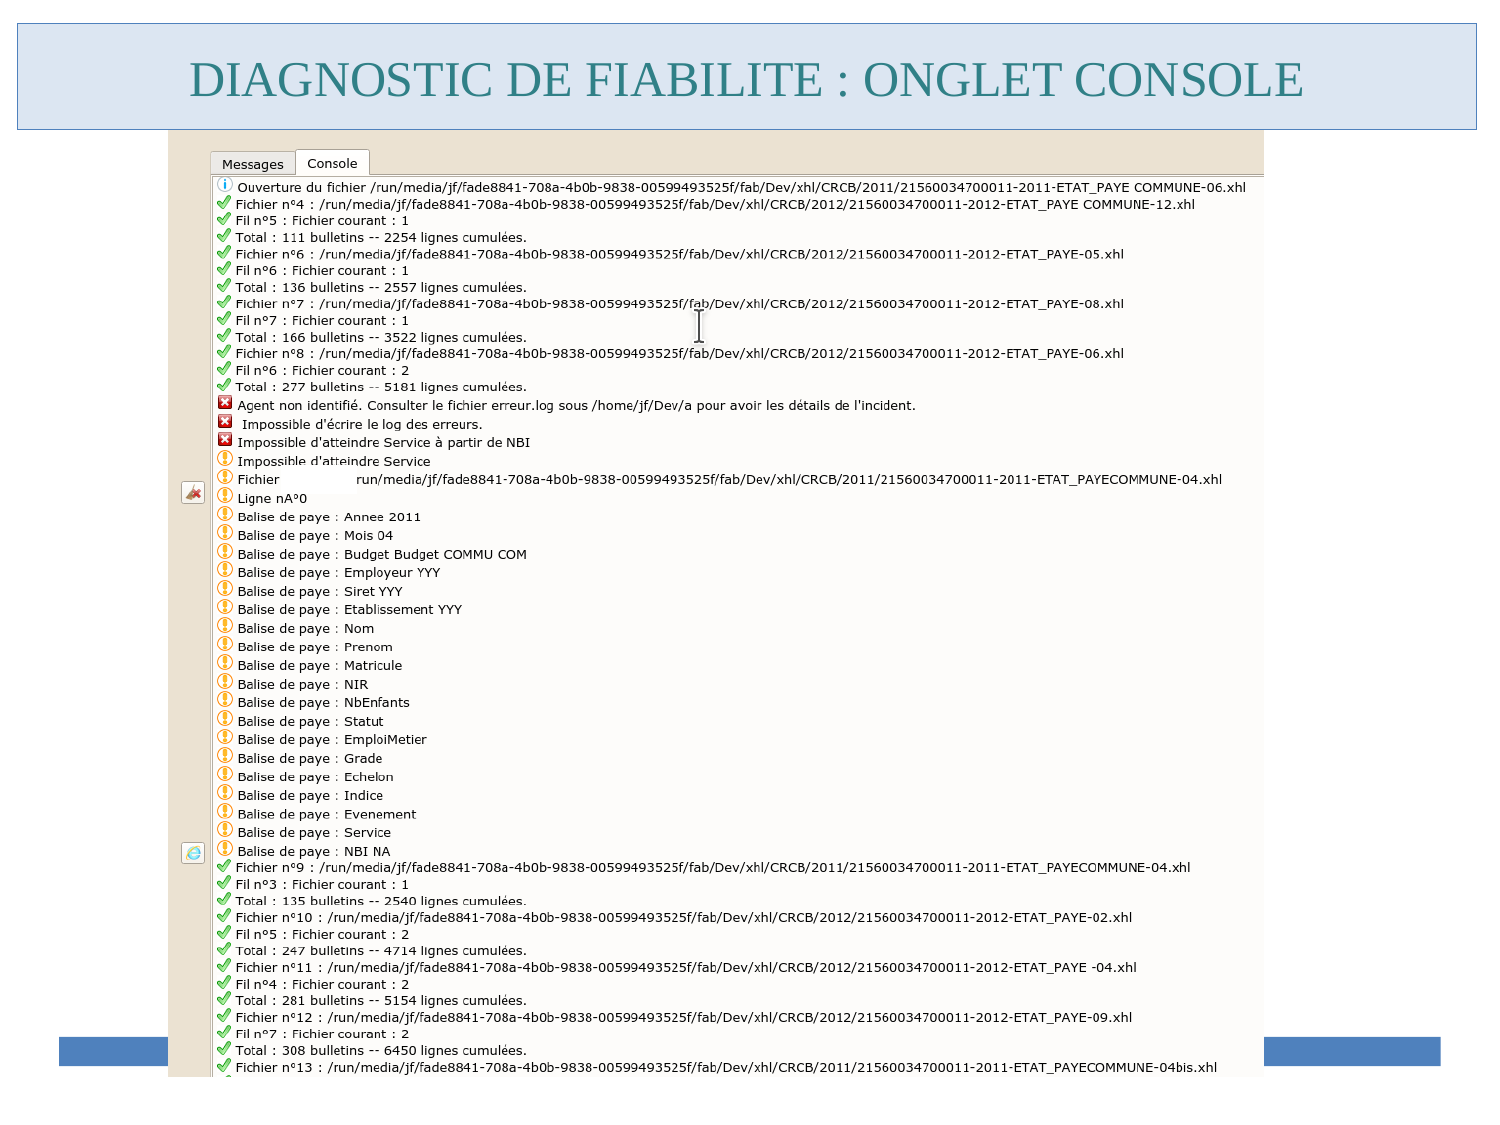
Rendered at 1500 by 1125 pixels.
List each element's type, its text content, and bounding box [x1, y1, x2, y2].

text_box DIAGNOSTIC DE FIABILITE : ONGLET CONSOLE [17, 23, 1477, 130]
picture [168, 129, 1264, 1078]
